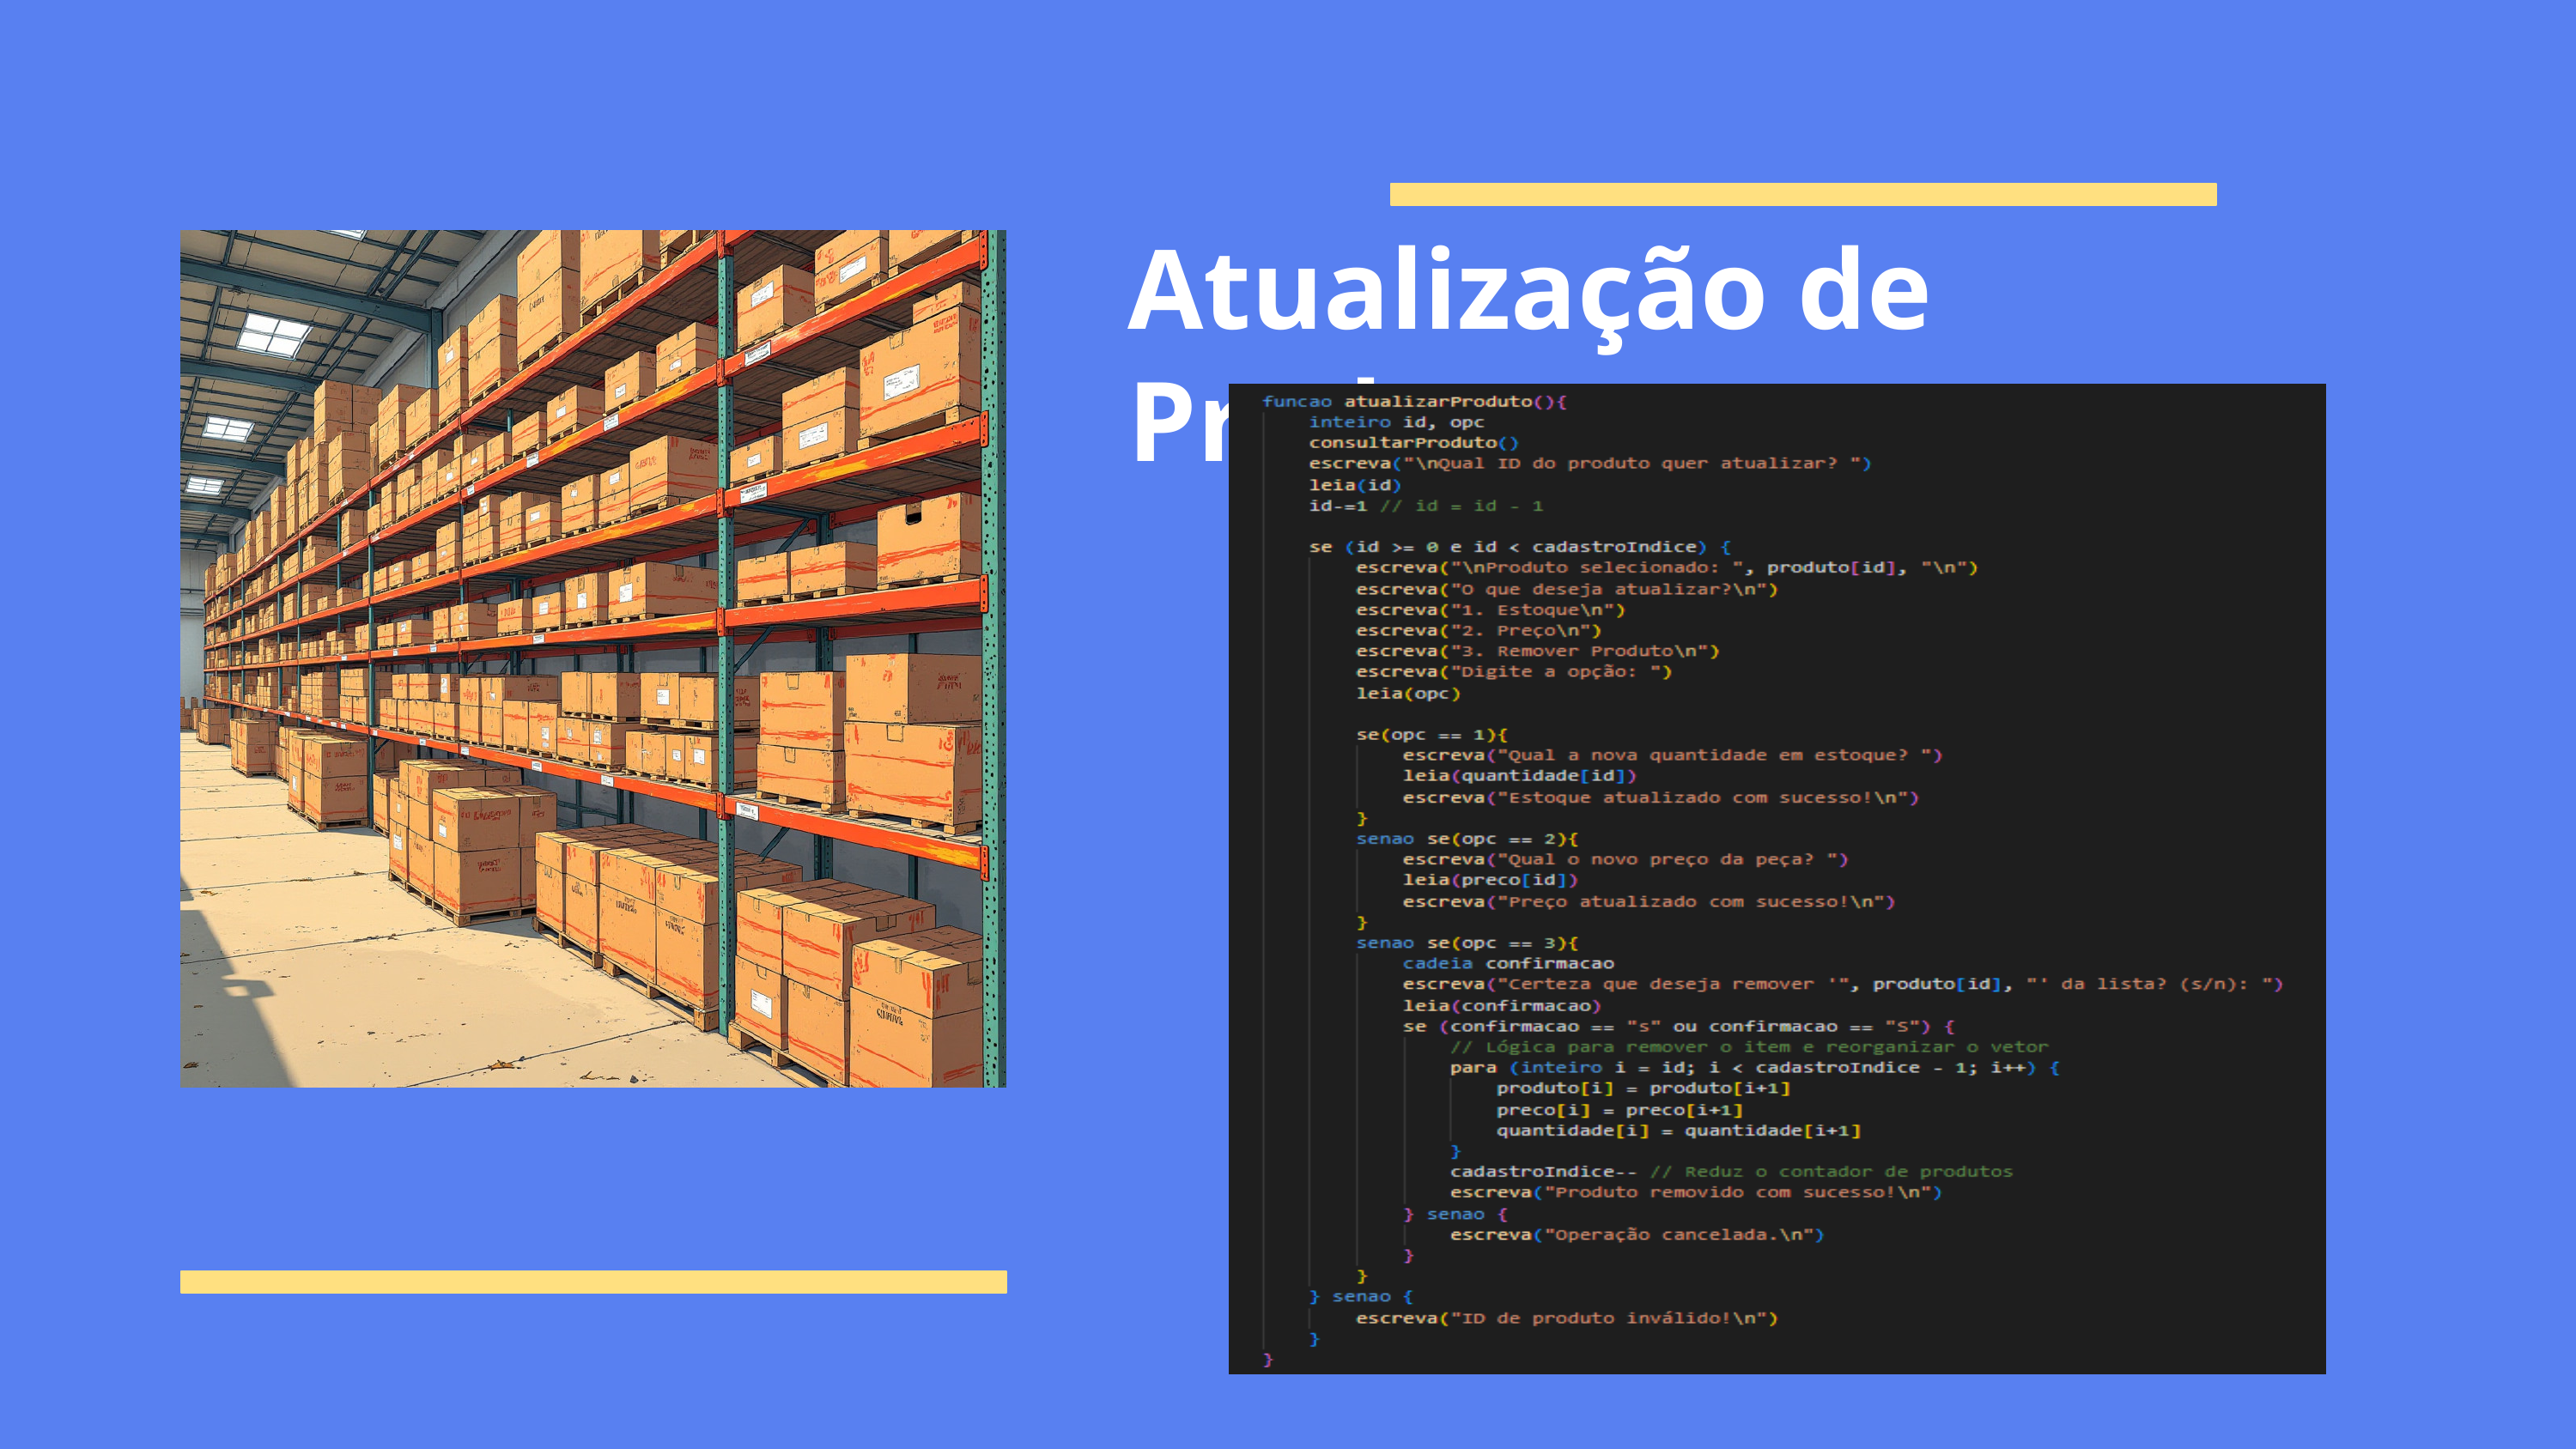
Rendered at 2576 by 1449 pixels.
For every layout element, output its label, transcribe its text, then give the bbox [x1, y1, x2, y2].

text_box Atualização de Produtos [1115, 230, 2459, 473]
picture [1229, 384, 2326, 1374]
picture [180, 230, 1007, 1088]
text_box [180, 1271, 1006, 1294]
text_box [1391, 184, 2217, 205]
